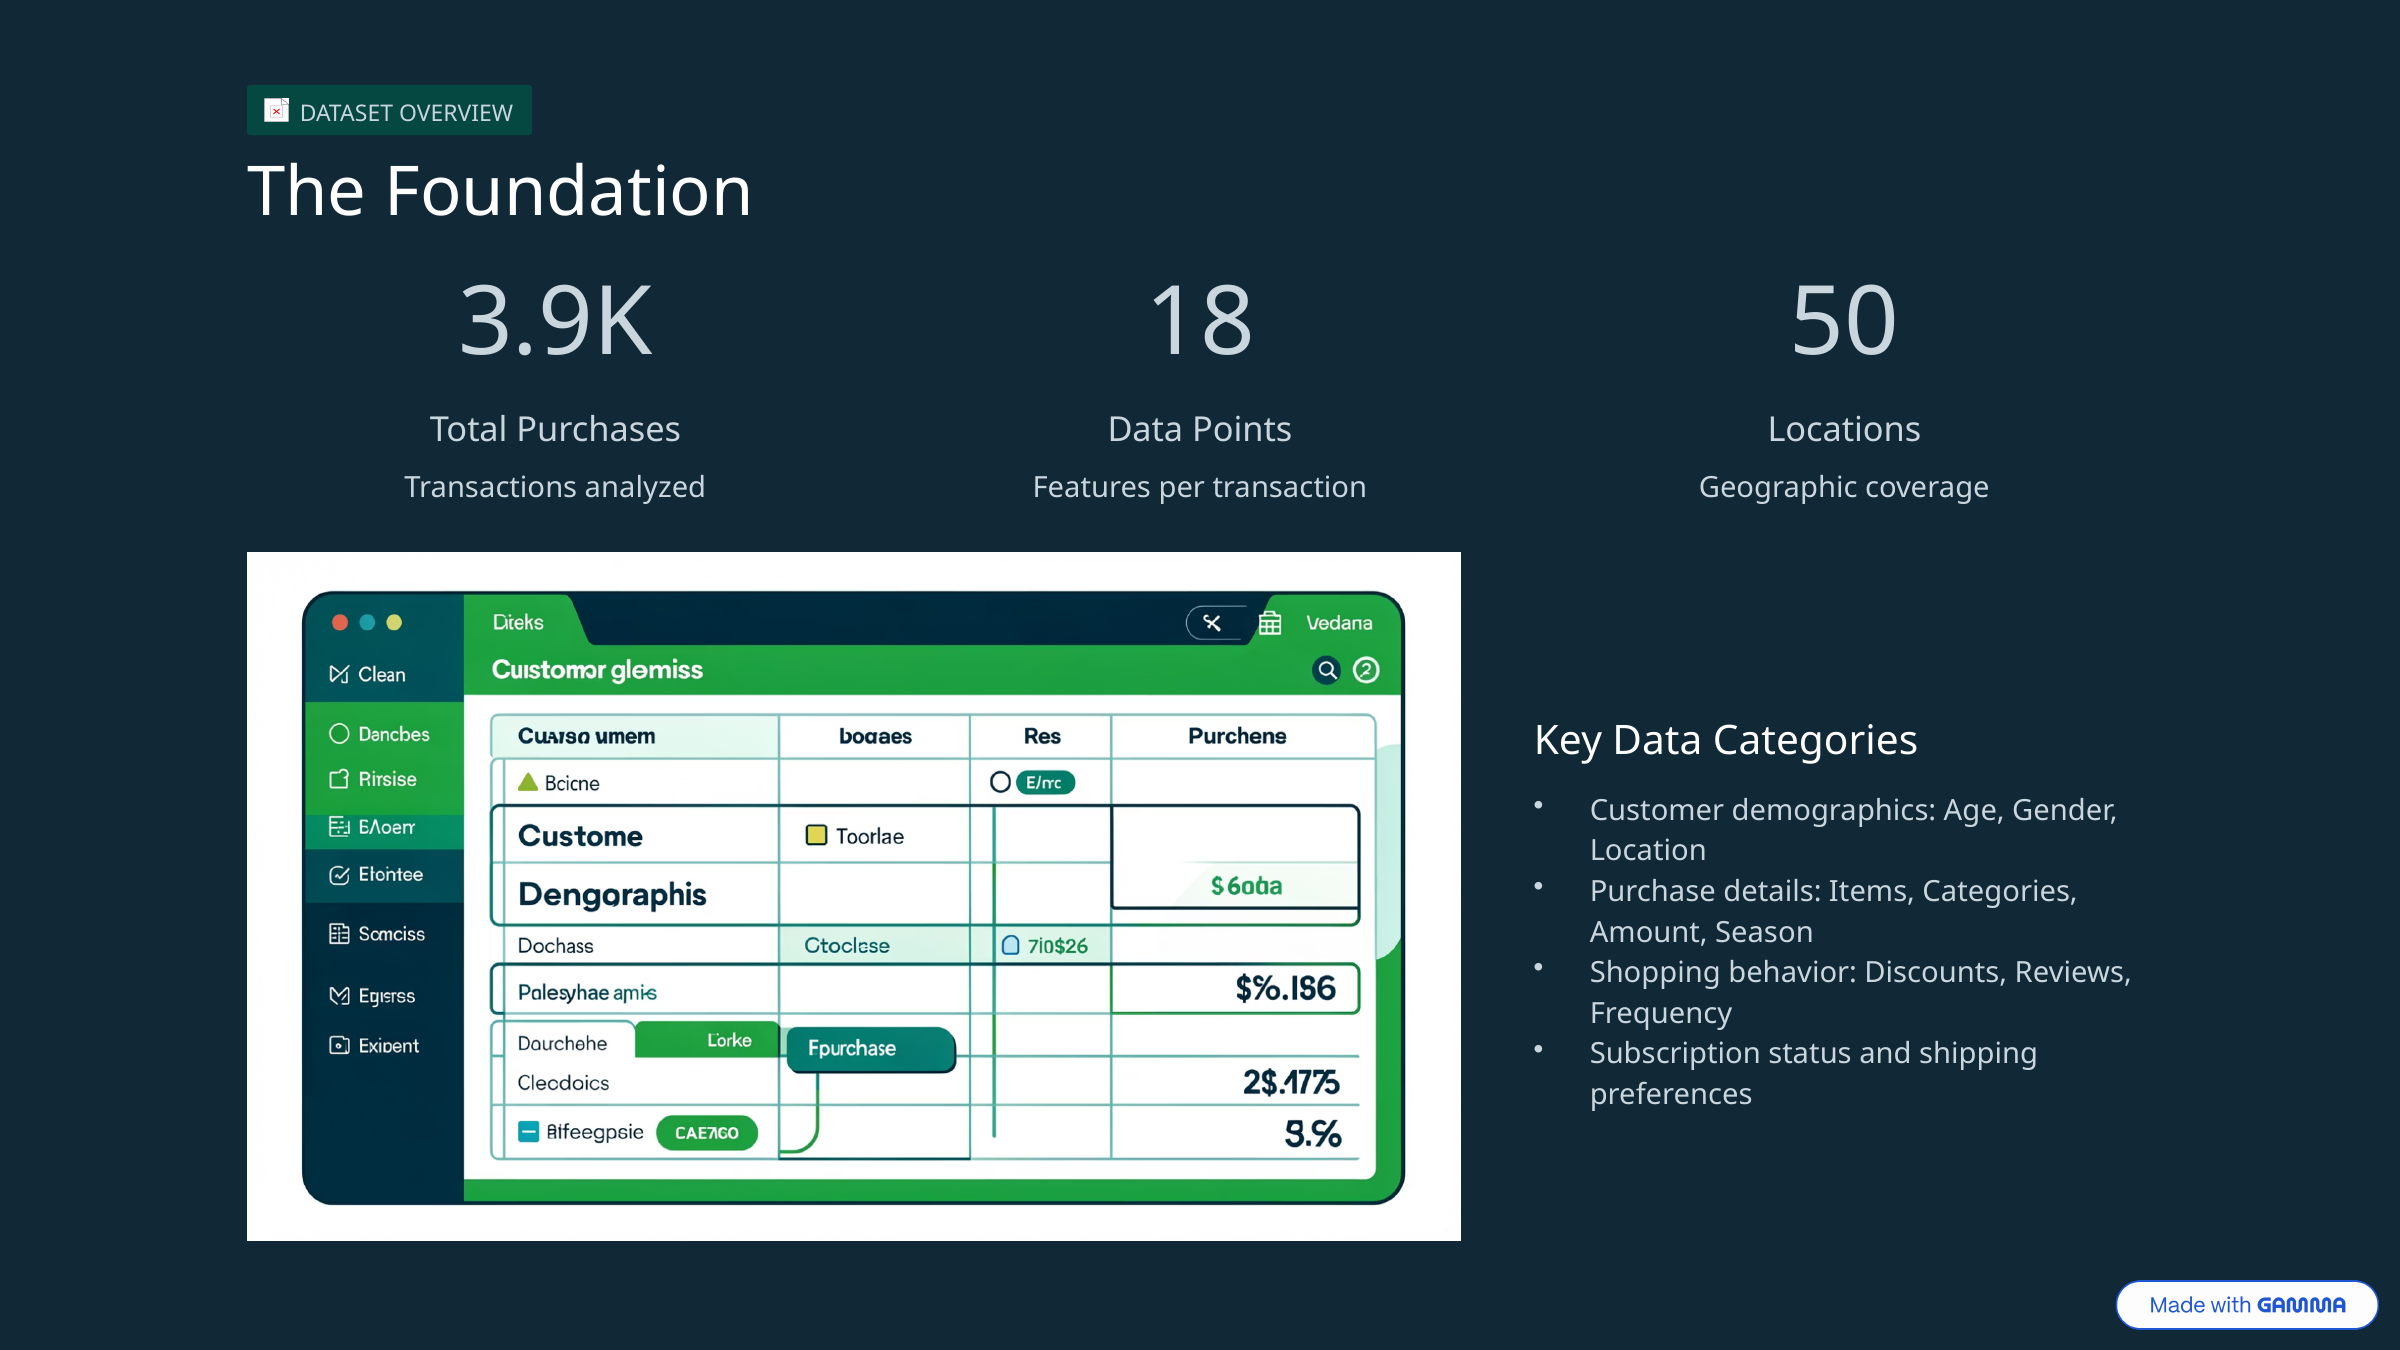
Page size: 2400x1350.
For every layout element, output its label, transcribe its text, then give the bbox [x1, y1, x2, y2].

text_box Geographic coverage [1535, 462, 2153, 504]
text_box Transactions analyzed [247, 462, 865, 504]
text_box The Foundation [247, 144, 938, 231]
text_box DATASET OVERVIEW [299, 93, 515, 127]
text_box Total Purchases [382, 405, 729, 450]
text_box 50 [1535, 277, 2153, 375]
text_box Features per transaction [891, 462, 1509, 504]
text_box Customer demographics: Age, Gender, Location Purchase details: Items, Categories, Amount, Season Shopping behavior: Discounts, Reviews, Frequency Subscription status and shipping preferences [1533, 785, 2155, 1073]
text_box Key Data Categories [1533, 711, 2046, 764]
picture [2106, 1271, 2389, 1339]
text_box Data Points [1027, 405, 1373, 450]
picture [246, 552, 1461, 1241]
text_box 3.9K [247, 277, 865, 375]
text_box 18 [891, 277, 1509, 375]
picture [264, 98, 289, 122]
text_box [246, 84, 533, 136]
text_box Locations [1671, 405, 2018, 450]
